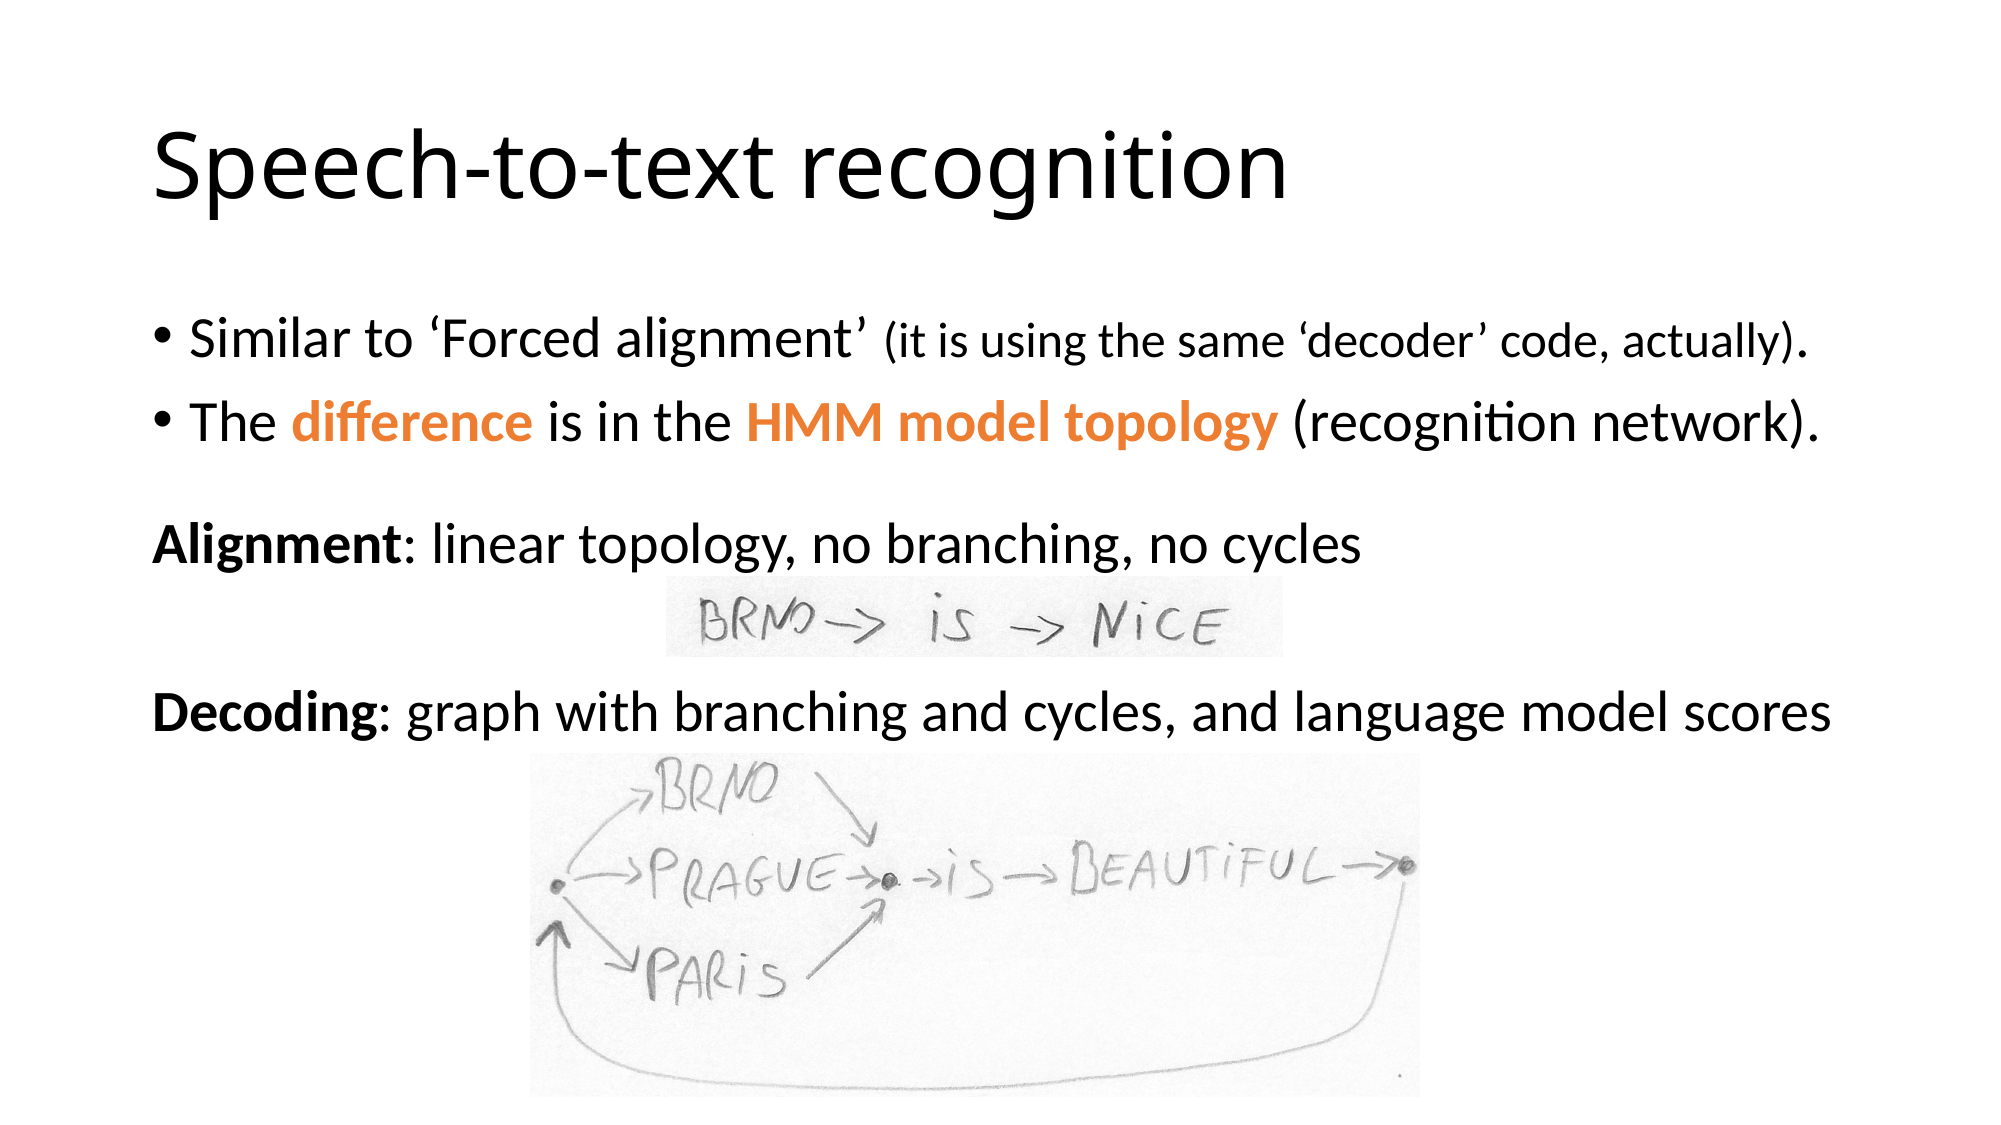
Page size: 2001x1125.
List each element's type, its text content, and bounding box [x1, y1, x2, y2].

list Similar to ‘Forced alignment’ (it is using the same ‘decoder’ code, actually). The difference is in the HMM model topology (recognition network). Alignment: linear topology, no branching, no cycles Decoding: graph with branching and cycles, and language model scores [137, 299, 1863, 1014]
picture [530, 752, 1420, 1097]
picture [666, 576, 1283, 657]
title Speech-to-text recognition [137, 59, 1863, 278]
